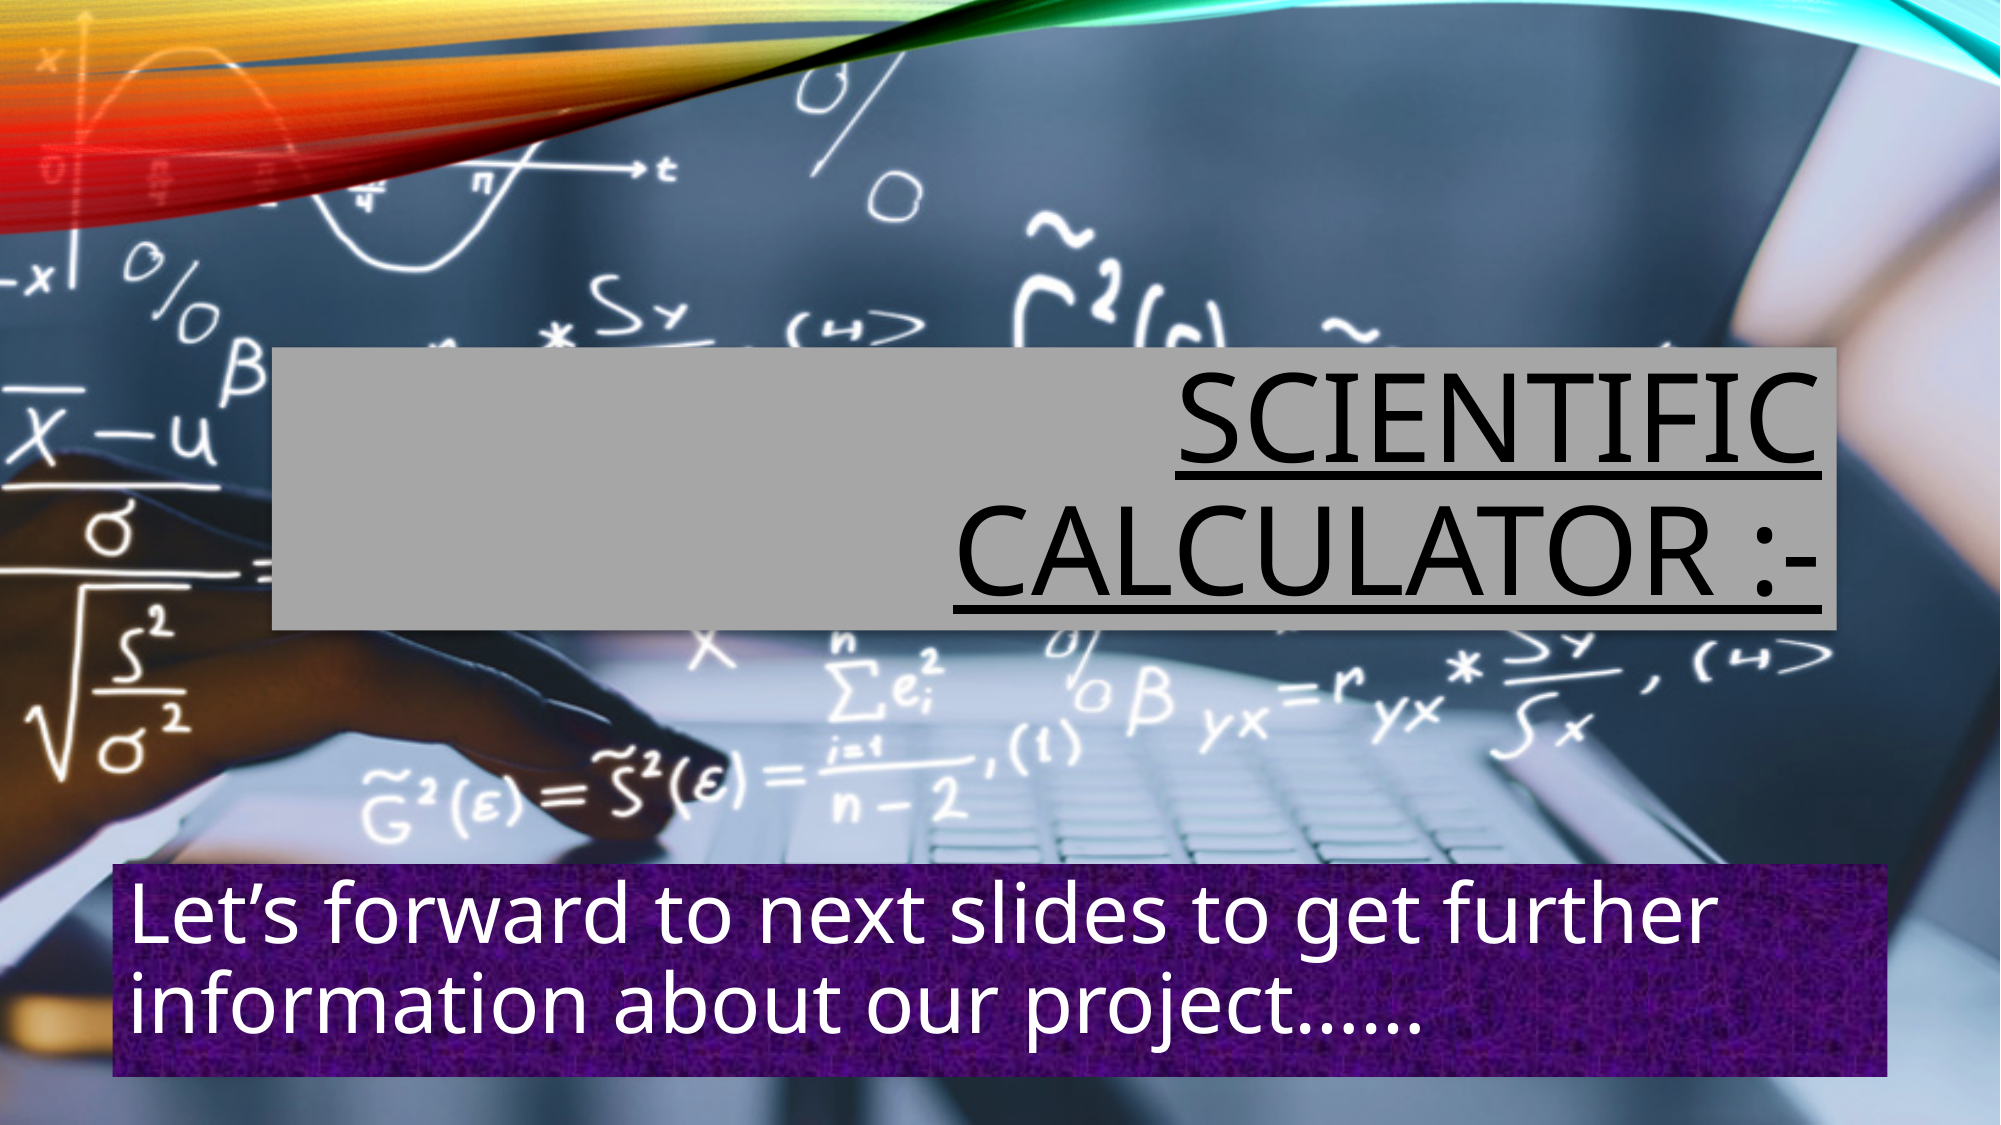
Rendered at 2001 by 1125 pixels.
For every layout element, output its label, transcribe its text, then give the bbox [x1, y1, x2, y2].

picture [0, 0, 2000, 237]
title Scientific CALCULATOR :- [271, 347, 1837, 631]
list Let’s forward to next slides to get further information about our project…… [112, 864, 1888, 1077]
